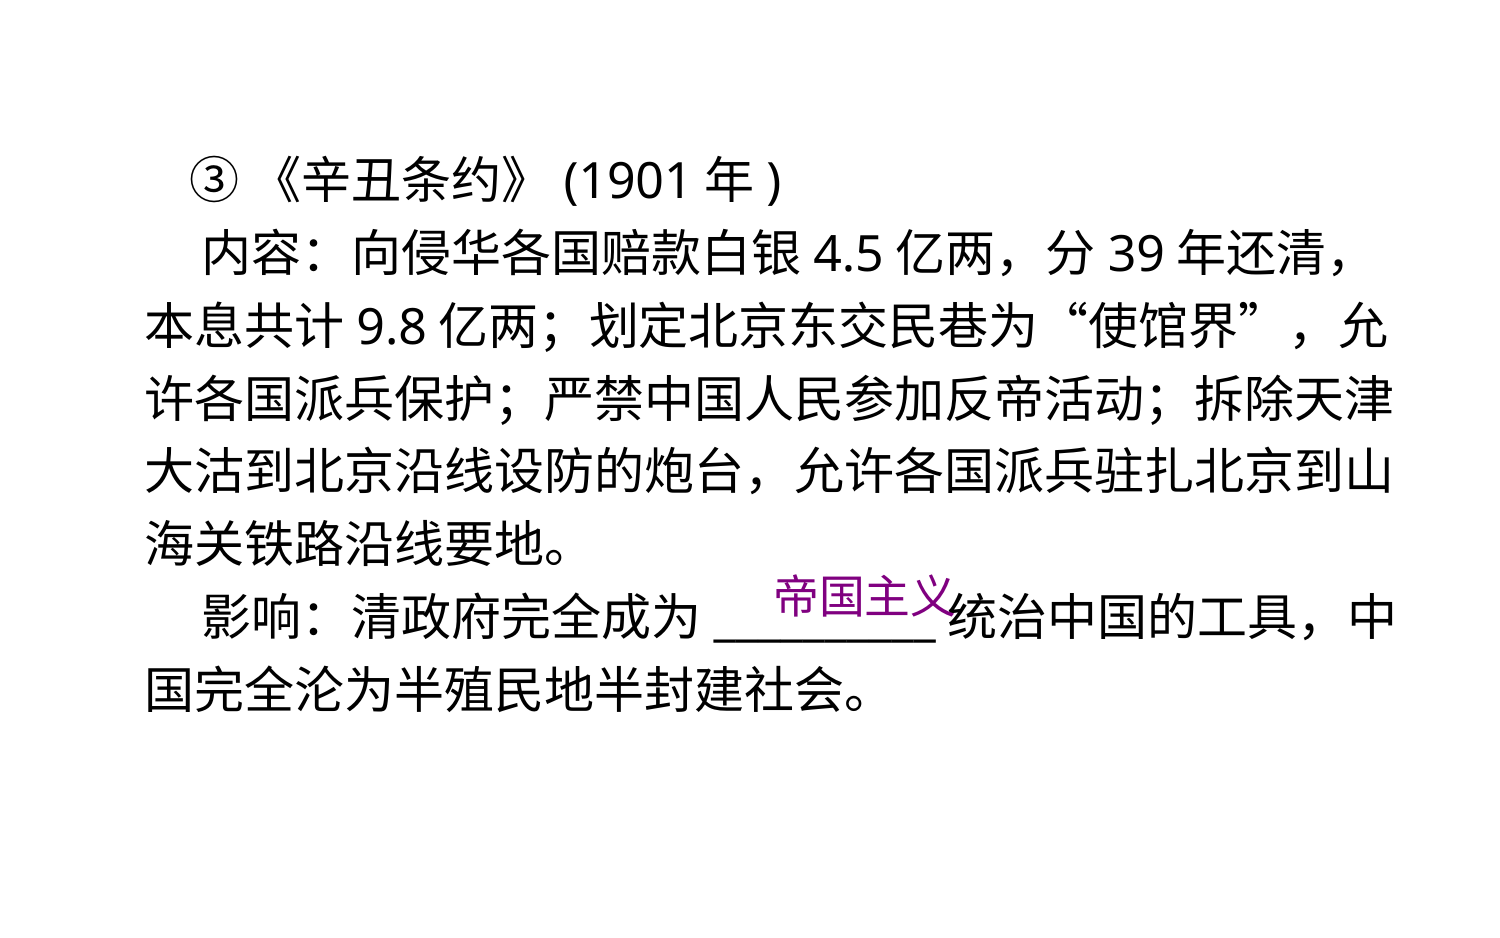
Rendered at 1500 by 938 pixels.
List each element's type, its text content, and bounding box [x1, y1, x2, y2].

text_box ③《辛丑条约》(1901年) 内容：向侵华各国赔款白银4.5亿两，分39年还清，本息共计9.8亿两；划定北京东交民巷为“使馆界”，允许各国派兵保护；严禁中国人民参加反帝活动；拆除天津大沽到北京沿线设防的炮台，允许各国派兵驻扎北京到山海关铁路沿线要地。 影响：清政府完全成为__________统治中国的工具，中国完全沦为半殖民地半封建社会。 [129, 127, 1429, 866]
text_box 帝国主义 [758, 562, 1007, 628]
